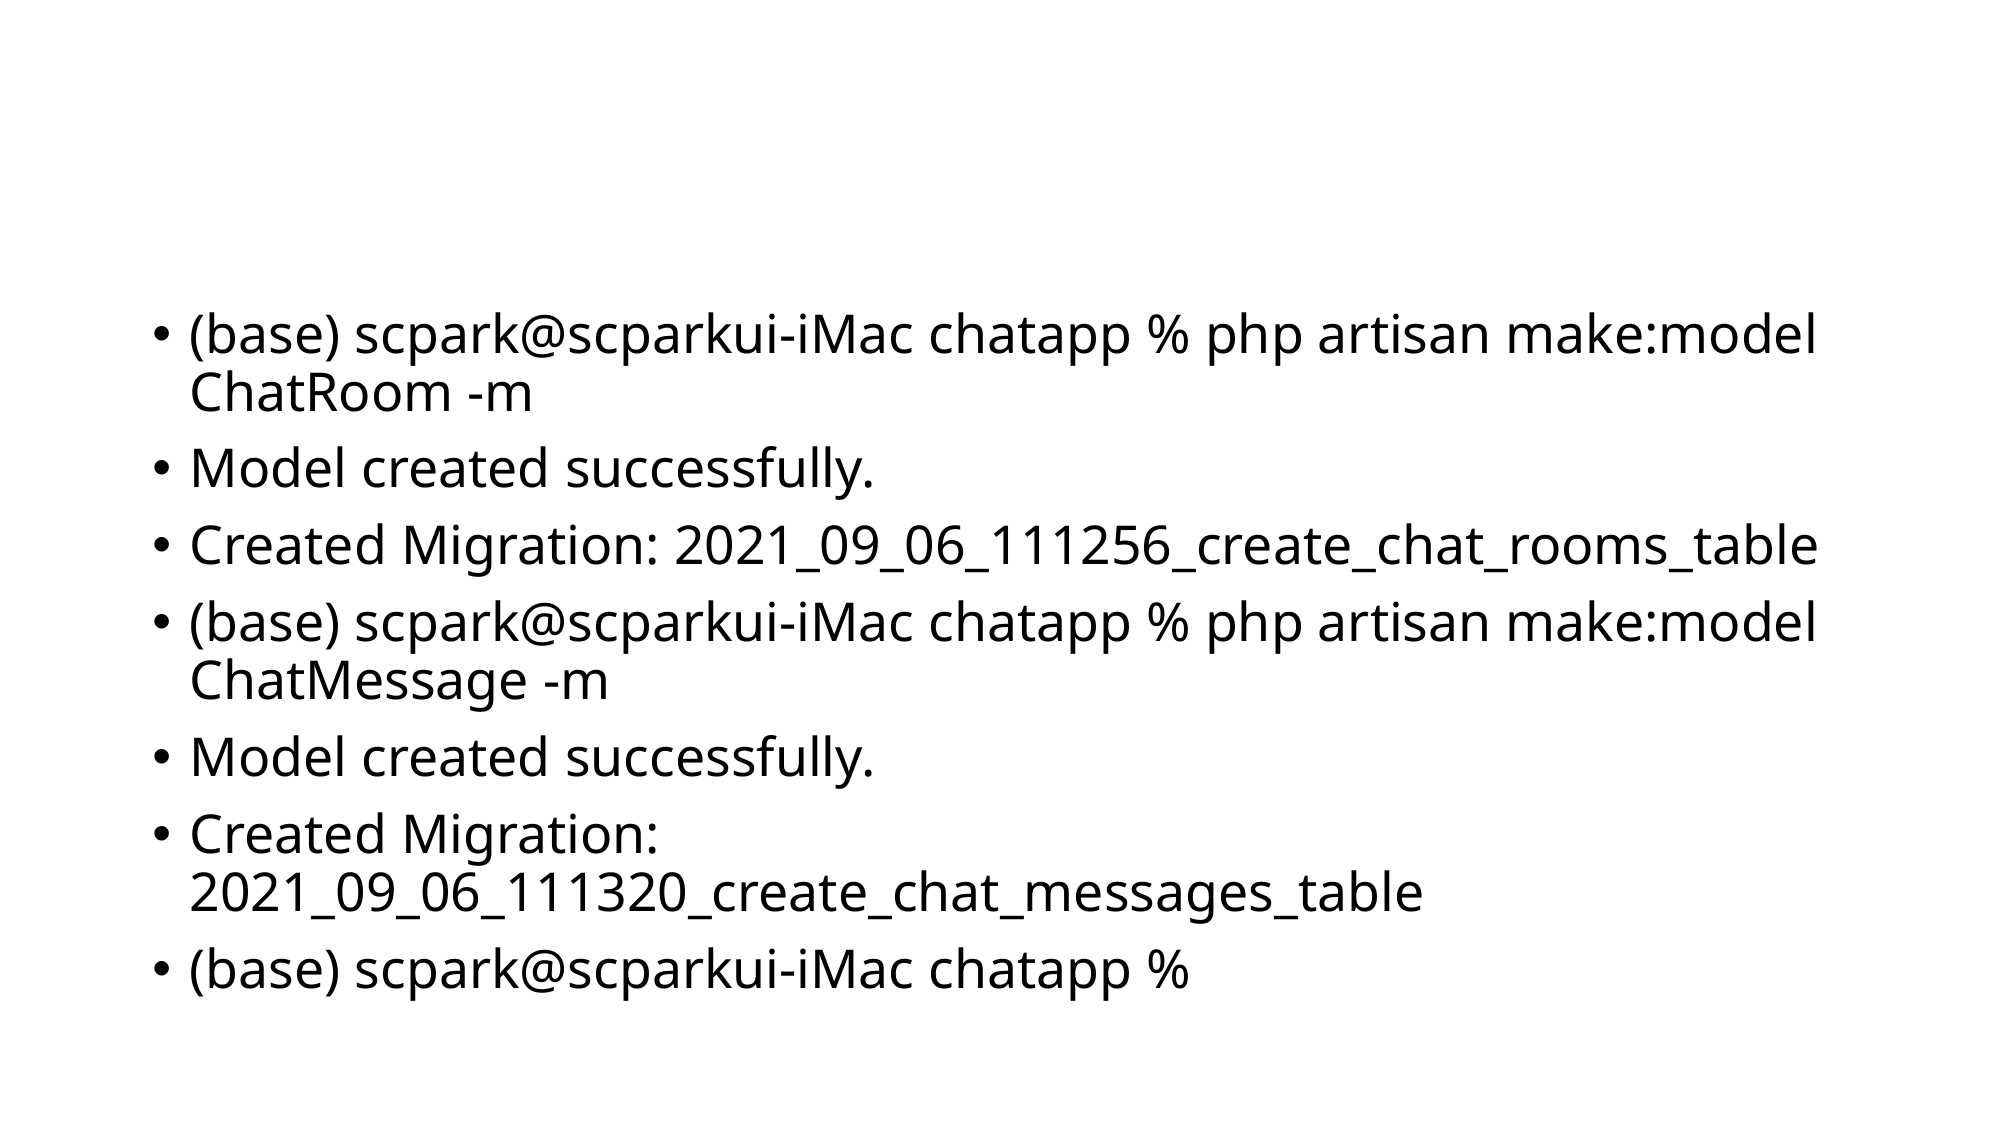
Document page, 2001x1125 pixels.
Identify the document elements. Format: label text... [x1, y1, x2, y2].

list (base) scpark@scparkui-iMac chatapp % php artisan make:model ChatRoom -m Model created successfully. Created Migration: 2021_09_06_111256_create_chat_rooms_table (base) scpark@scparkui-iMac chatapp % php artisan make:model ChatMessage -m Model created successfully. Created Migration: 2021_09_06_111320_create_chat_messages_table (base) scpark@scparkui-iMac chatapp % [137, 299, 1863, 1014]
